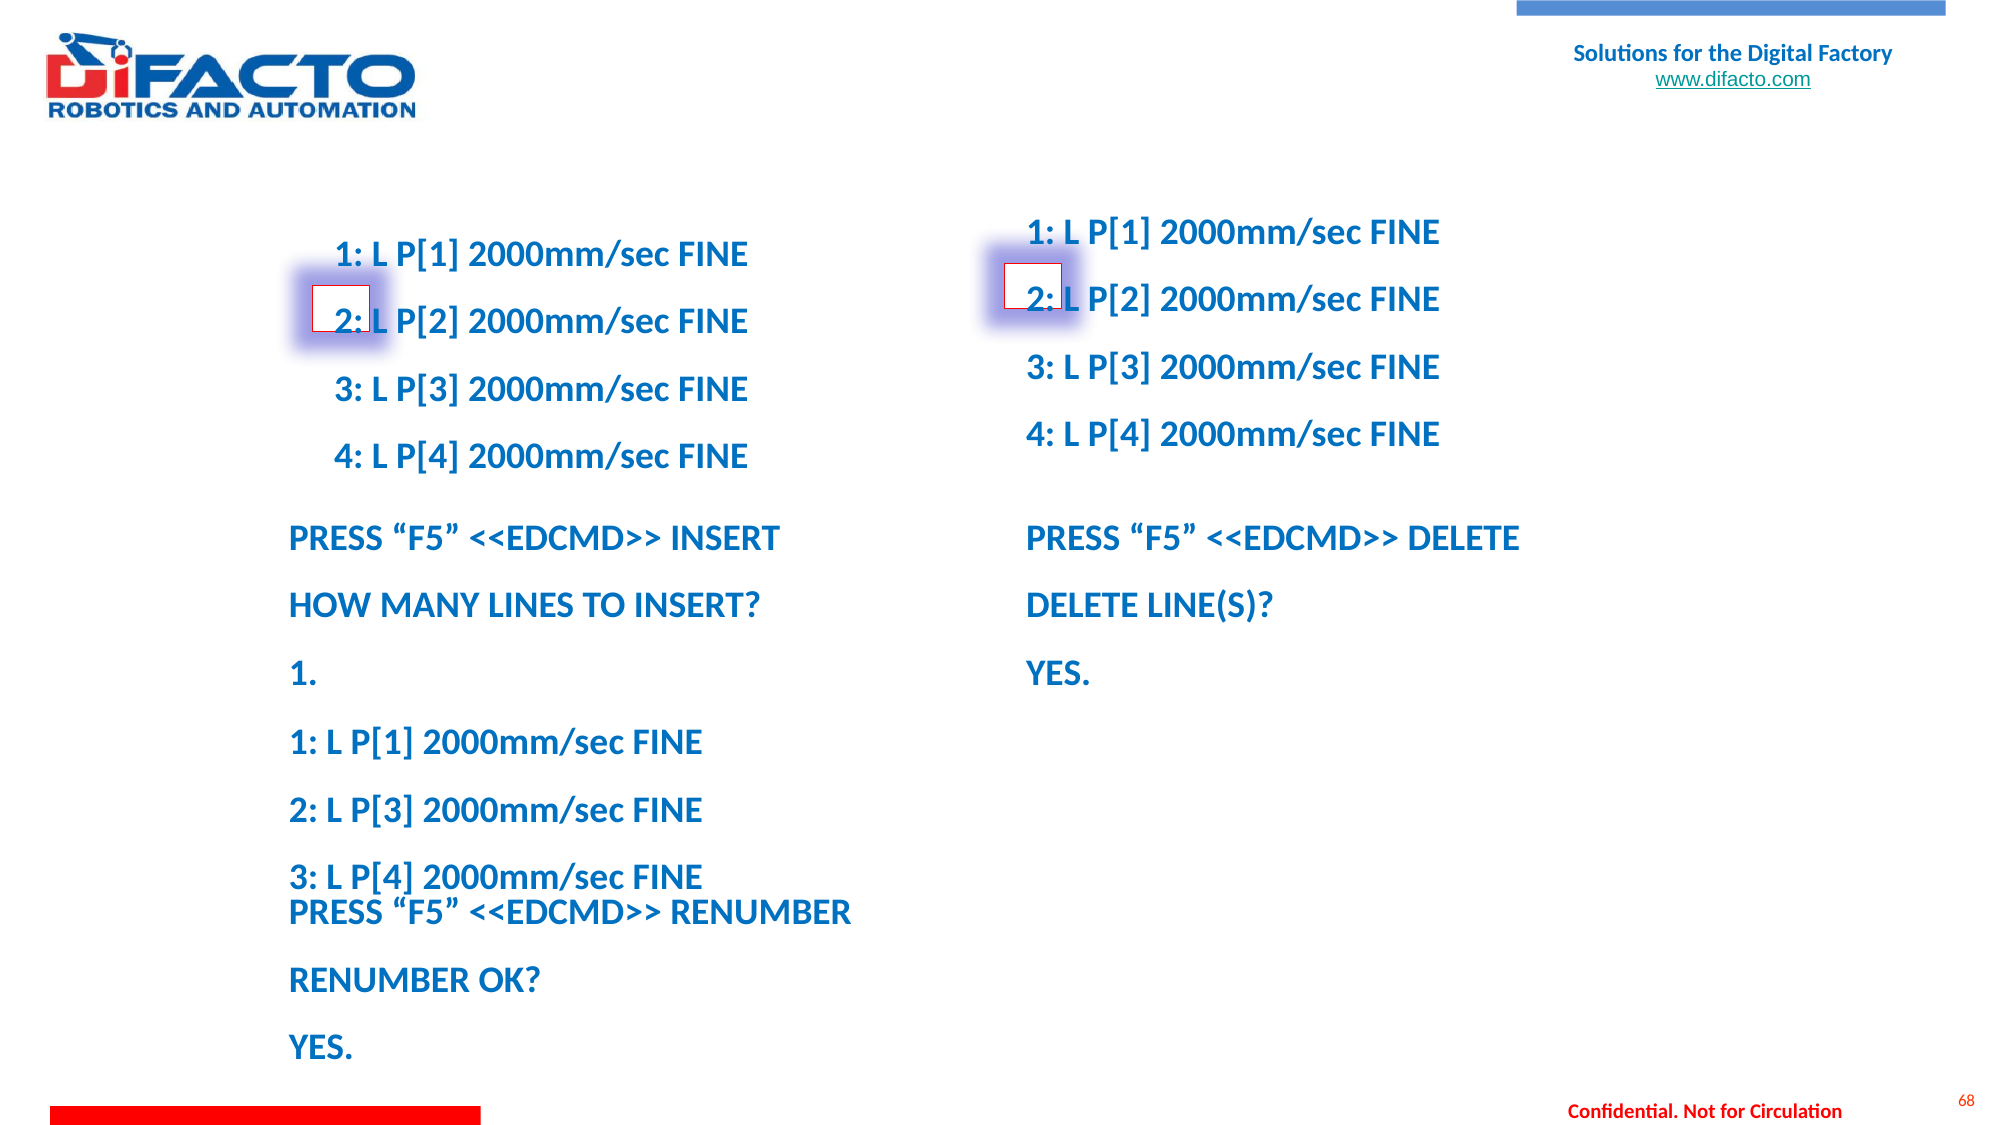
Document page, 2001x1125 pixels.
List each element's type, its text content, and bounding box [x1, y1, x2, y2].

text_box PRESS “F5” <<EDCMD>> INSERT HOW MANY LINES TO INSERT? 1. [273, 483, 876, 687]
picture [31, 21, 434, 125]
text_box PRESS “F5” <<EDCMD>> DELETE DELETE LINE(S)? YES. [1011, 483, 1624, 701]
text_box [1002, 261, 1011, 310]
text_box PRESS “F5” <<EDCMD>> RENUMBER RENUMBER OK? YES. [273, 857, 1420, 1075]
text_box [310, 284, 319, 333]
text_box 1: L P[1] 2000mm/sec FINE 2: L P[3] 2000mm/sec FINE 3: L P[4] 2000mm/sec FINE [273, 687, 1070, 857]
text_box 1: L P[1] 2000mm/sec FINE 2: L P[2] 2000mm/sec FINE 3: L P[3] 2000mm/sec FINE 4: L P[4] 2000mm/sec FINE [1011, 176, 1488, 462]
text_box 1: L P[1] 2000mm/sec FINE 2: L P[2] 2000mm/sec FINE 3: L P[3] 2000mm/sec FINE 4: L P[4] 2000mm/sec FINE [319, 154, 898, 484]
